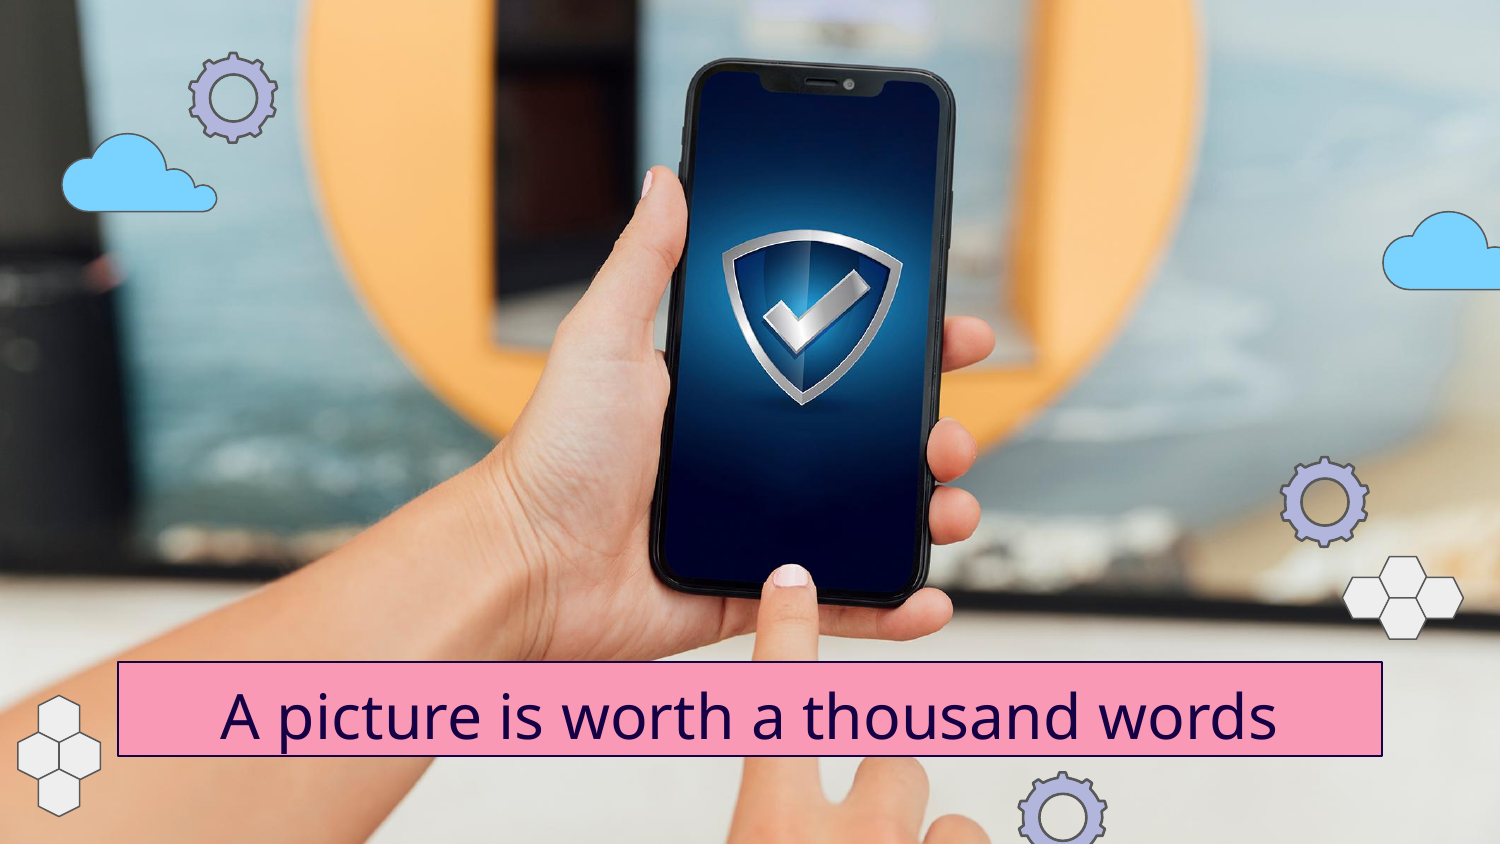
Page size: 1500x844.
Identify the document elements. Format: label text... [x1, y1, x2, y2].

title A picture is worth a thousand words [117, 661, 1383, 757]
picture [1041, 796, 1085, 839]
picture [0, 0, 1500, 844]
